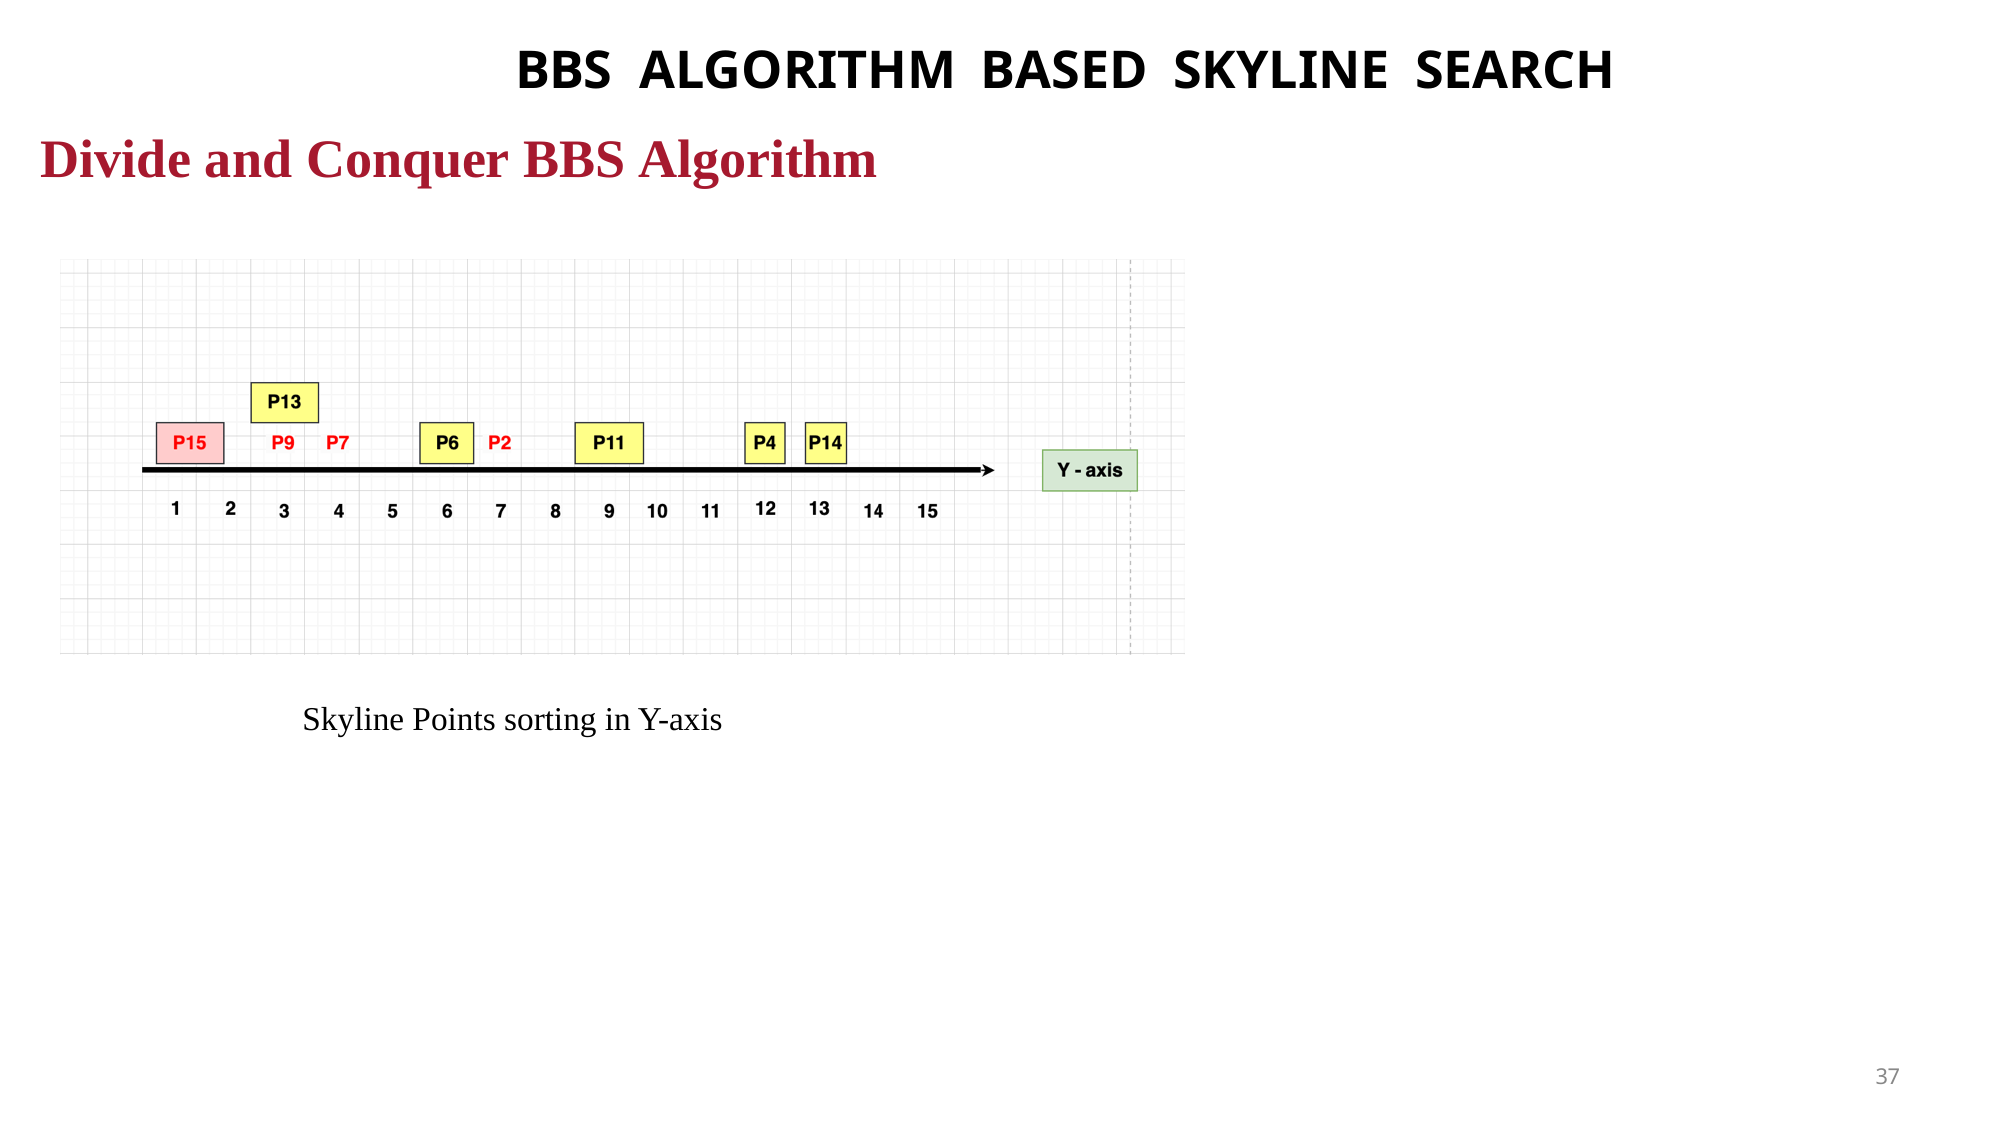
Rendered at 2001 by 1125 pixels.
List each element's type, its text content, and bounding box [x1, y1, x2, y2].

picture [59, 258, 1186, 655]
text_box 37 [1873, 1060, 1903, 1089]
text_box Divide and Conquer BBS Algorithm [38, 121, 1765, 189]
text_box Skyline Points sorting in Y-axis [287, 689, 1407, 745]
title BBS ALGORITHM BASED SKYLINE SEARCH [513, 0, 2000, 162]
